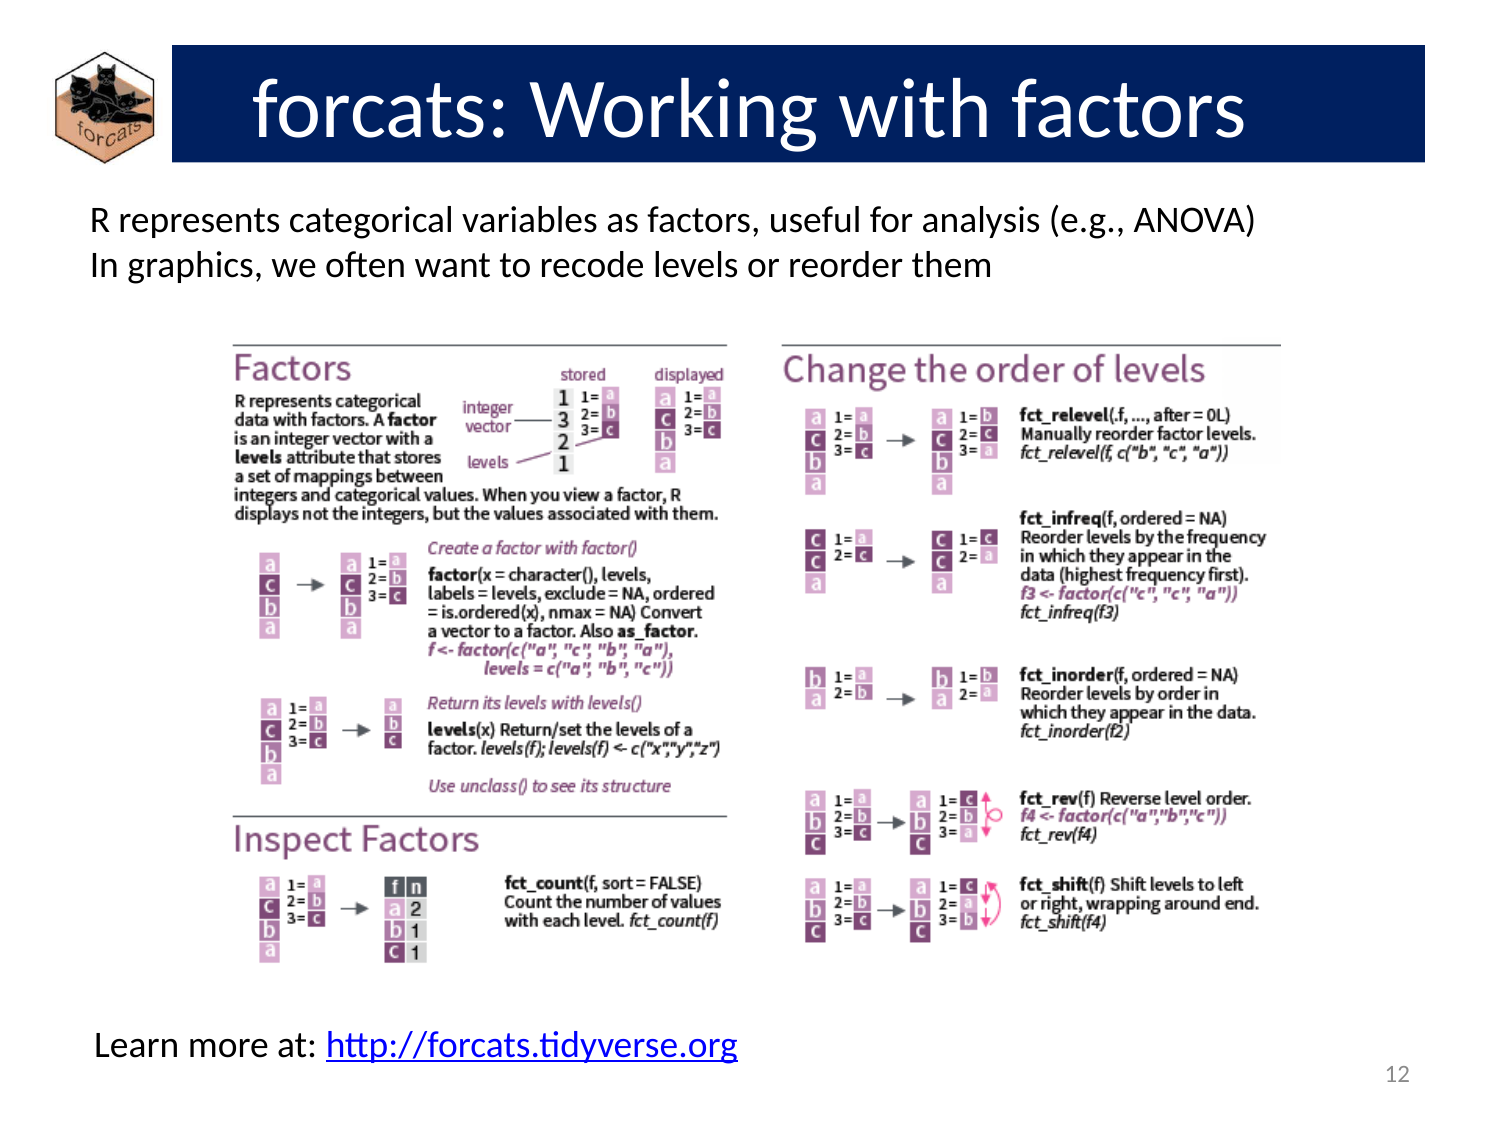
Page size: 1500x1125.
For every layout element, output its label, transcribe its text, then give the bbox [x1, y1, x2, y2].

picture [219, 337, 1281, 974]
title forcats: Working with factors [176, 45, 1425, 163]
picture [37, 39, 173, 176]
text_box Learn more at: http://forcats.tidyverse.org [79, 1012, 771, 1073]
text_box R represents categorical variables as factors, useful for analysis (e.g., ANOVA) In graphics, we often want to recode levels or reorder them [74, 187, 1425, 293]
slide_number 12 [1074, 1042, 1425, 1103]
